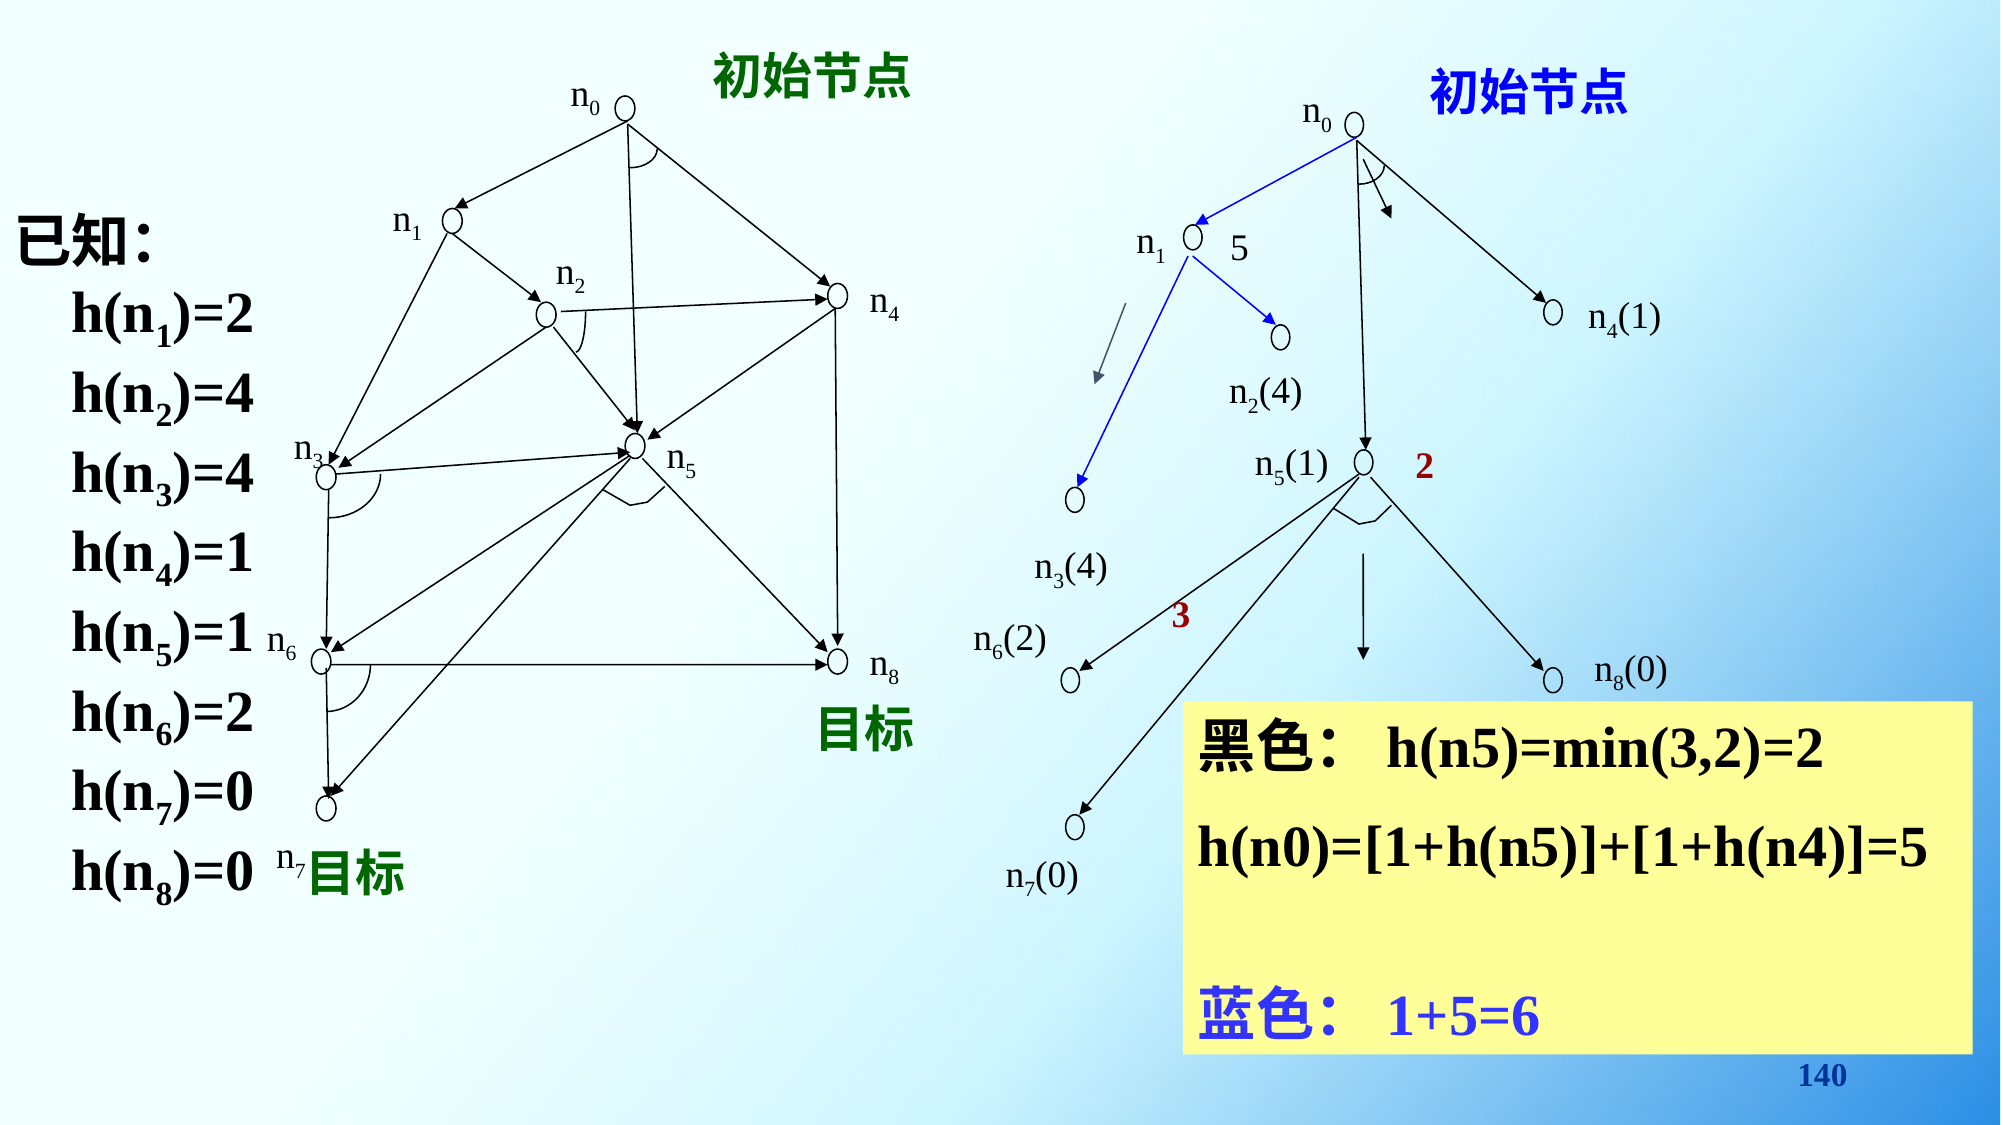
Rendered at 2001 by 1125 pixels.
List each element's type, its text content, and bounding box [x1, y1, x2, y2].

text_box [251, 36, 930, 909]
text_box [957, 52, 1684, 906]
text_box 黑色：h(n5)=min(3,2)=2 h(n0)=[1+h(n5)]+[1+h(n4)]=5 蓝色：1+5=6 [1183, 701, 1973, 1055]
slide_number 140 [1412, 1055, 1863, 1103]
picture [0, 0, 2001, 1125]
text_box 已知： h(n1)=2 h(n2)=4 h(n3)=4 h(n4)=1 h(n5)=1 h(n6)=2 h(n7)=0 h(n8)=0 [0, 197, 304, 919]
